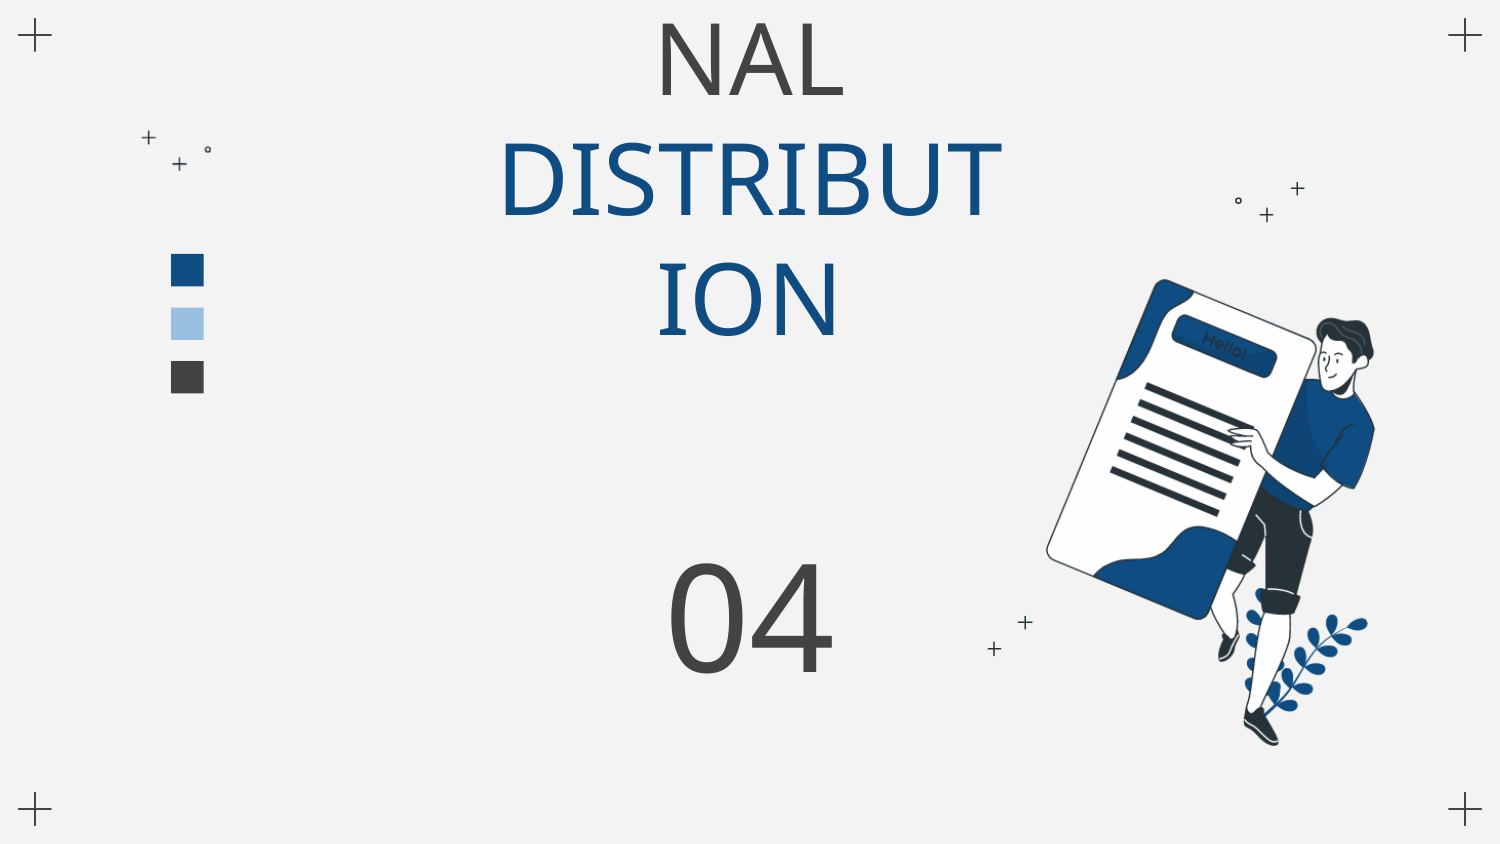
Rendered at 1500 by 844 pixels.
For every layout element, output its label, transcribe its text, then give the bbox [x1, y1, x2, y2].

text_box [171, 361, 204, 394]
text_box [171, 307, 204, 340]
title CONDITIONAL DISTRIBUTION [468, 88, 1032, 371]
title 04 [640, 521, 860, 703]
picture [129, 111, 224, 196]
text_box [171, 253, 204, 287]
picture [979, 163, 1449, 768]
